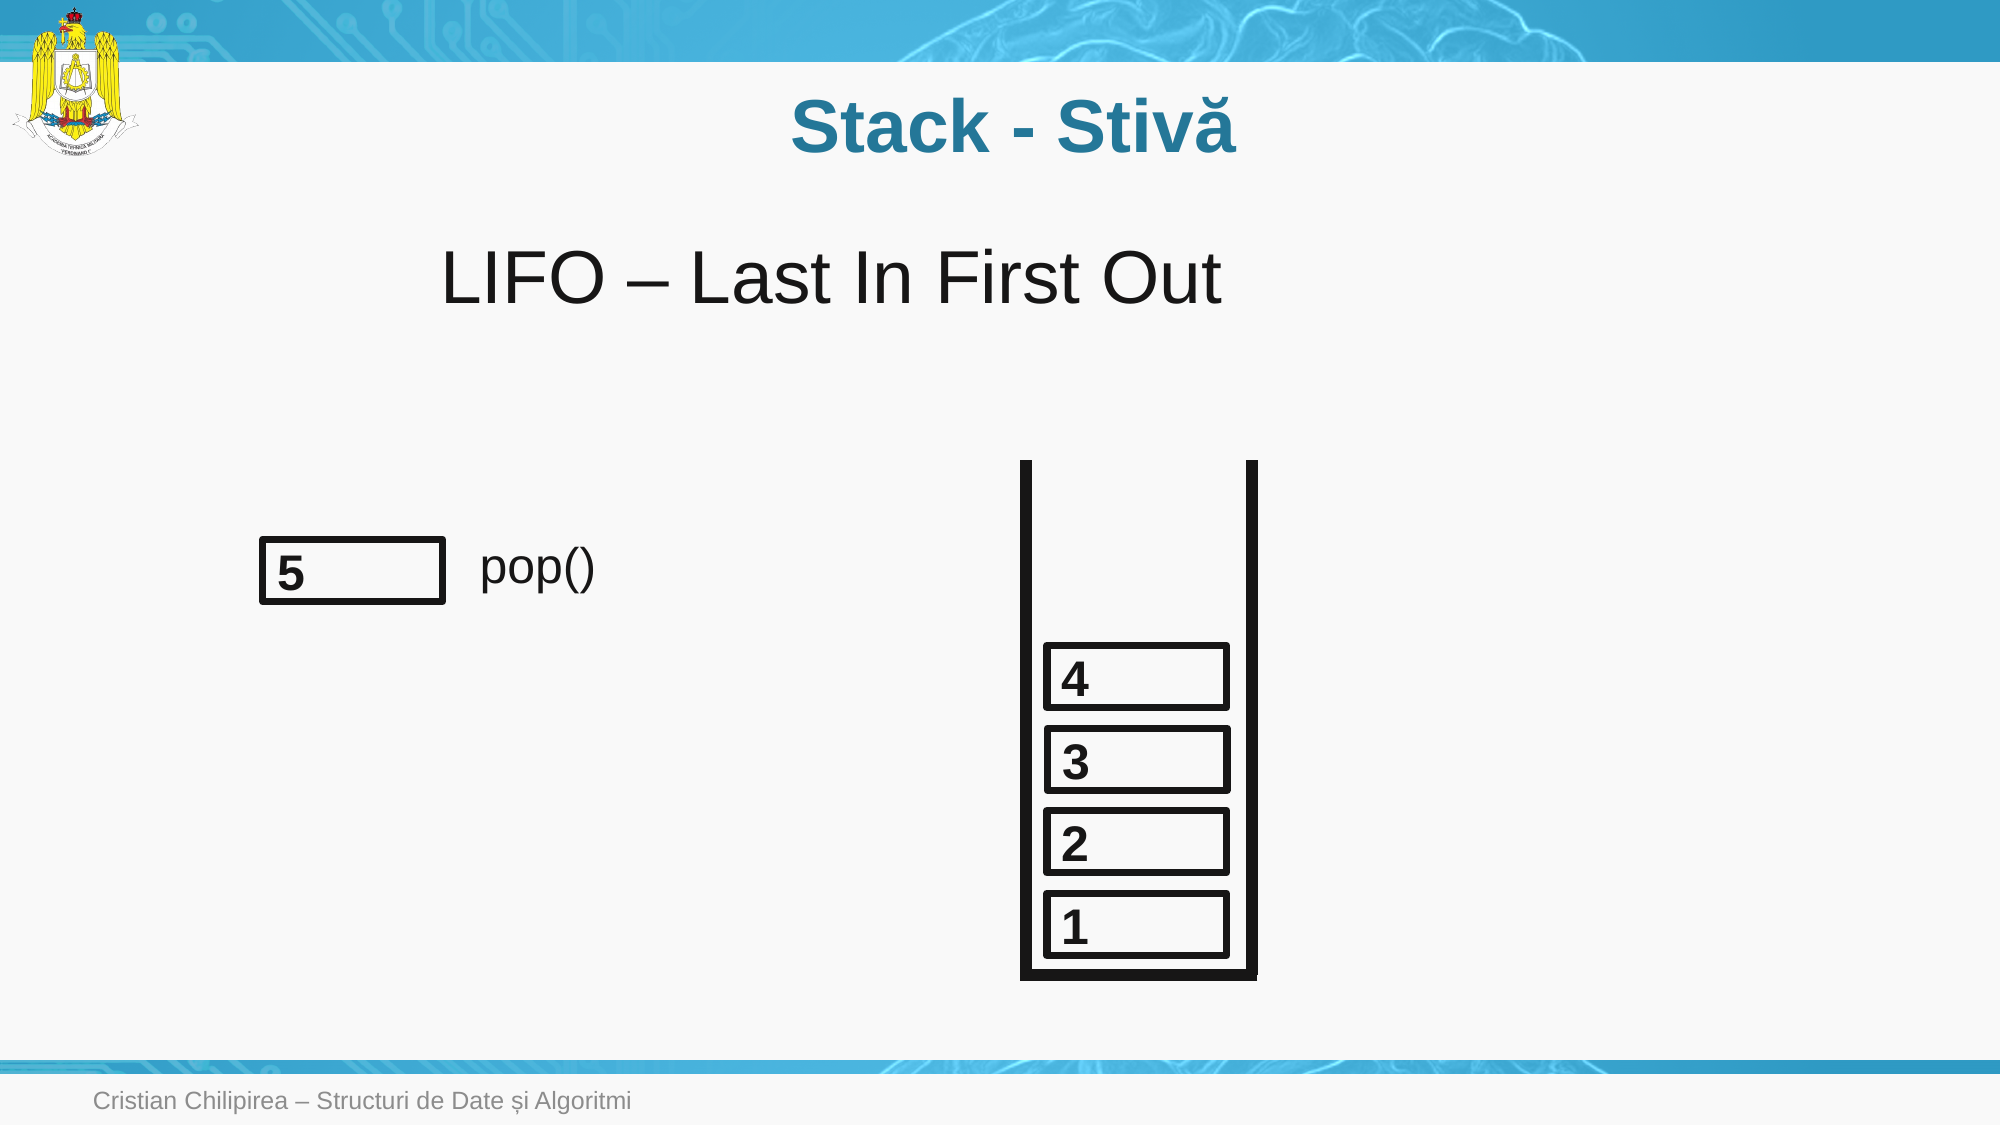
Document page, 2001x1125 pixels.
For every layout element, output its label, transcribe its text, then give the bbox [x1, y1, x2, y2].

text_box 5 [262, 539, 443, 602]
text_box pop() [464, 525, 612, 601]
title Stack - Stivă [150, 76, 1876, 180]
text_box 4 [1046, 645, 1227, 708]
text_box LIFO – Last In First Out [425, 231, 1338, 359]
footer Cristian Chilipirea – Structuri de Date și Algoritmi [77, 1073, 1338, 1125]
picture [0, 0, 2000, 156]
text_box 2 [1046, 810, 1227, 873]
text_box 3 [1047, 728, 1227, 791]
picture [0, 1060, 2000, 1074]
text_box 1 [1046, 893, 1227, 956]
